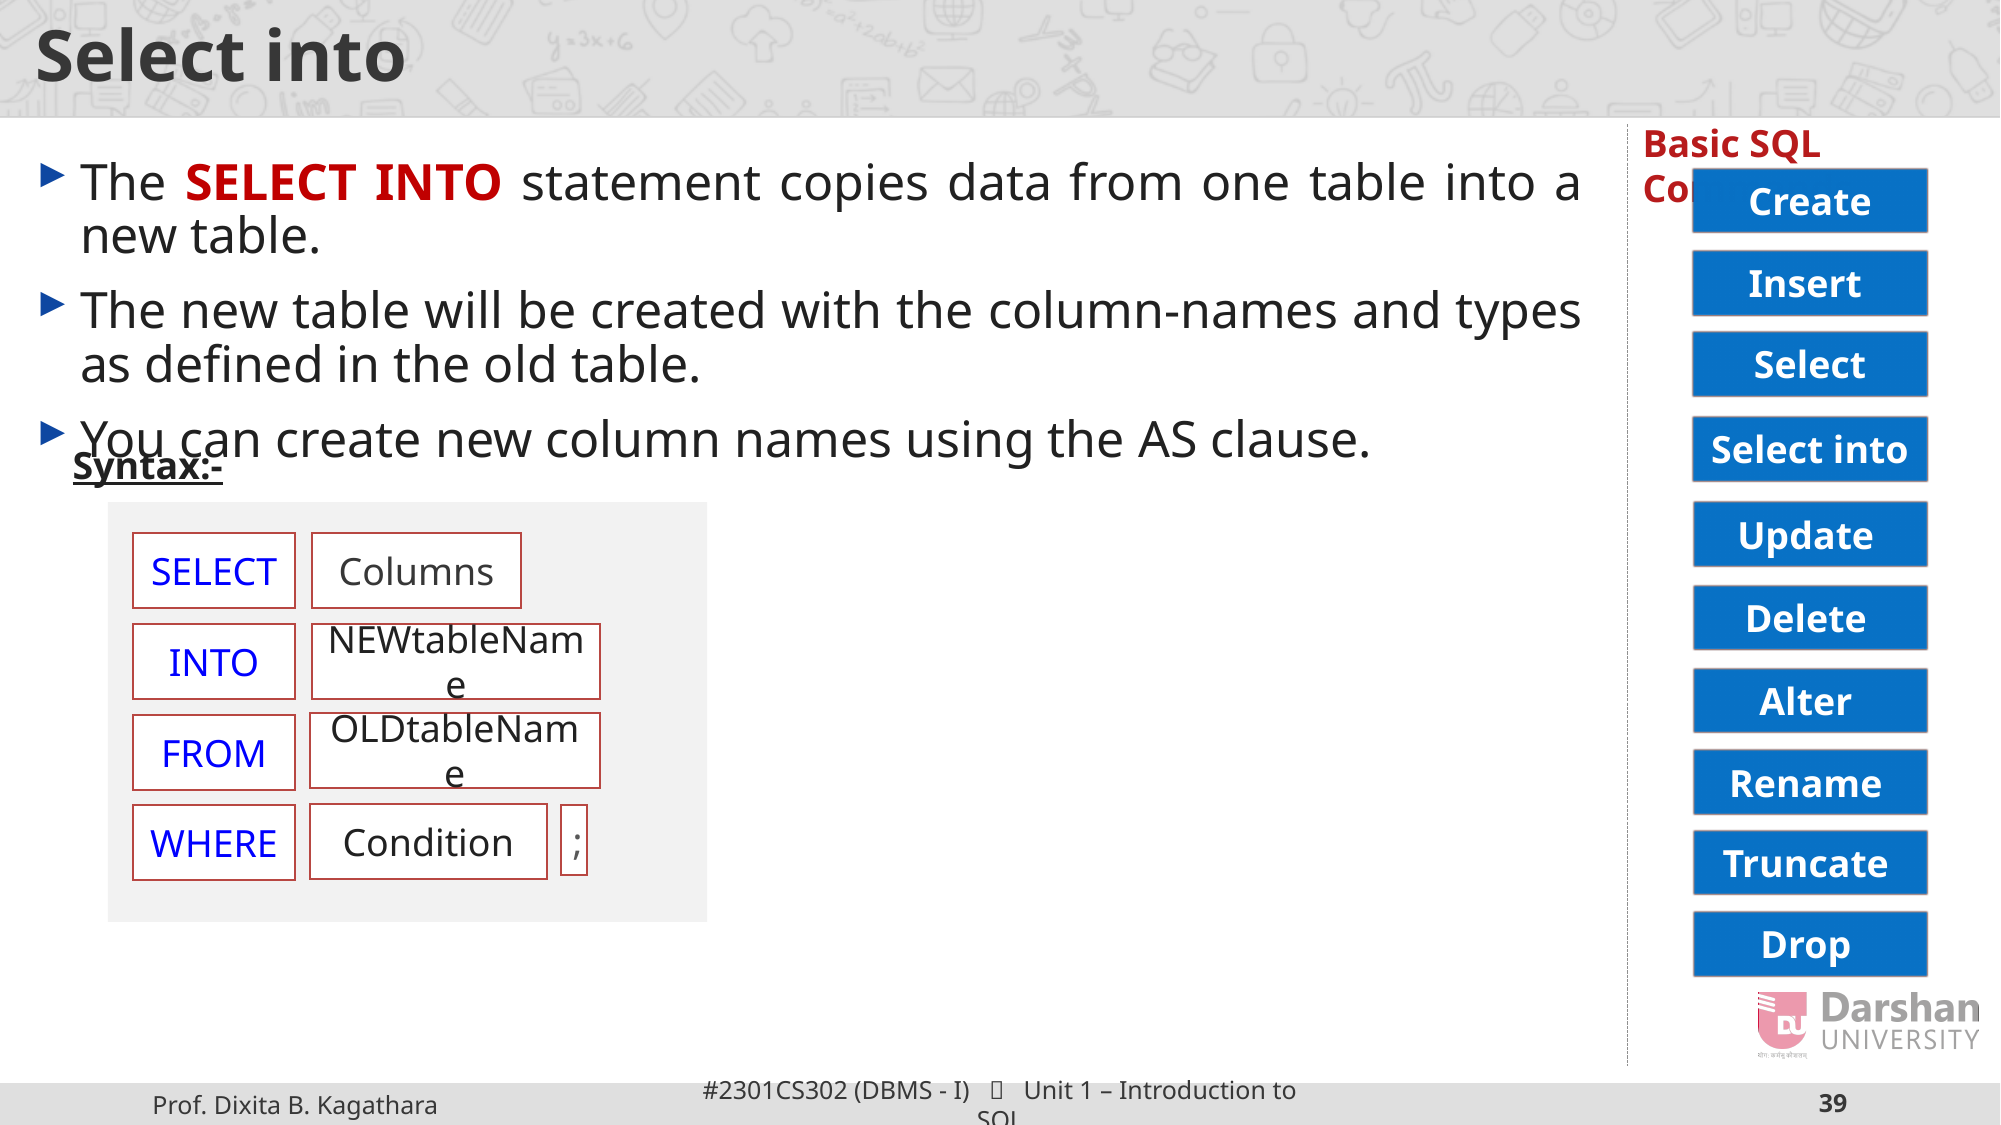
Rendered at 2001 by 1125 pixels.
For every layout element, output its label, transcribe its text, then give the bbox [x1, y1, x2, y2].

text_box Select into [1694, 418, 1926, 480]
text_box Rename [1695, 751, 1926, 813]
text_box Update [1695, 503, 1926, 565]
list The SELECT INTO statement copies data from one table into a new table. The new table will be created with the column-names and types as defined in the old table. You can create new column names using the AS clause. [21, 149, 1599, 1067]
text_box Drop [1695, 913, 1926, 975]
text_box Select [1694, 333, 1926, 395]
text_box Alter [1695, 670, 1926, 731]
text_box INTO [132, 623, 296, 700]
text_box Truncate [1695, 832, 1926, 893]
text_box [107, 501, 708, 923]
text_box NEWtableName [311, 623, 601, 700]
text_box Syntax:- [57, 434, 645, 495]
text_box ; [560, 804, 588, 876]
text_box Condition [309, 803, 548, 880]
text_box FROM [132, 714, 296, 791]
text_box Delete [1695, 587, 1926, 648]
text_box OLDtableName [309, 712, 601, 789]
text_box WHERE [132, 804, 296, 881]
text_box Insert [1694, 252, 1926, 314]
text_box Create [1693, 169, 1927, 231]
title Select into [0, 0, 2000, 117]
text_box Basic SQL Commands [1758, 992, 1979, 1059]
text_box Columns [311, 532, 522, 609]
text_box SELECT [132, 532, 296, 609]
text_box Basic SQL Commands [1627, 112, 2000, 218]
